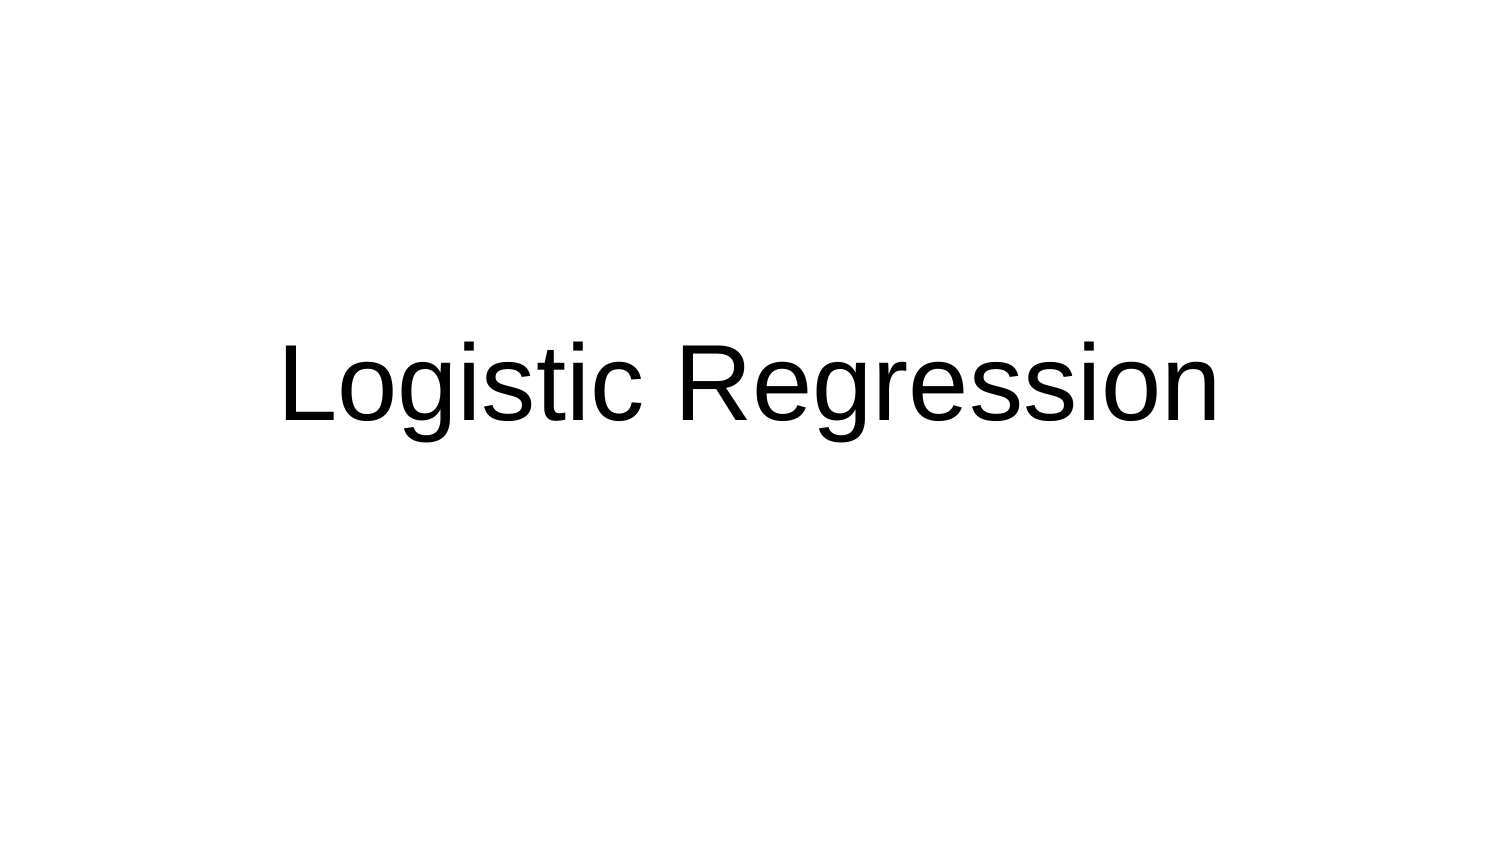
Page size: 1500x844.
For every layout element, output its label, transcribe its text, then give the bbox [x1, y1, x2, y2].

title Logistic Regression [51, 122, 1449, 459]
